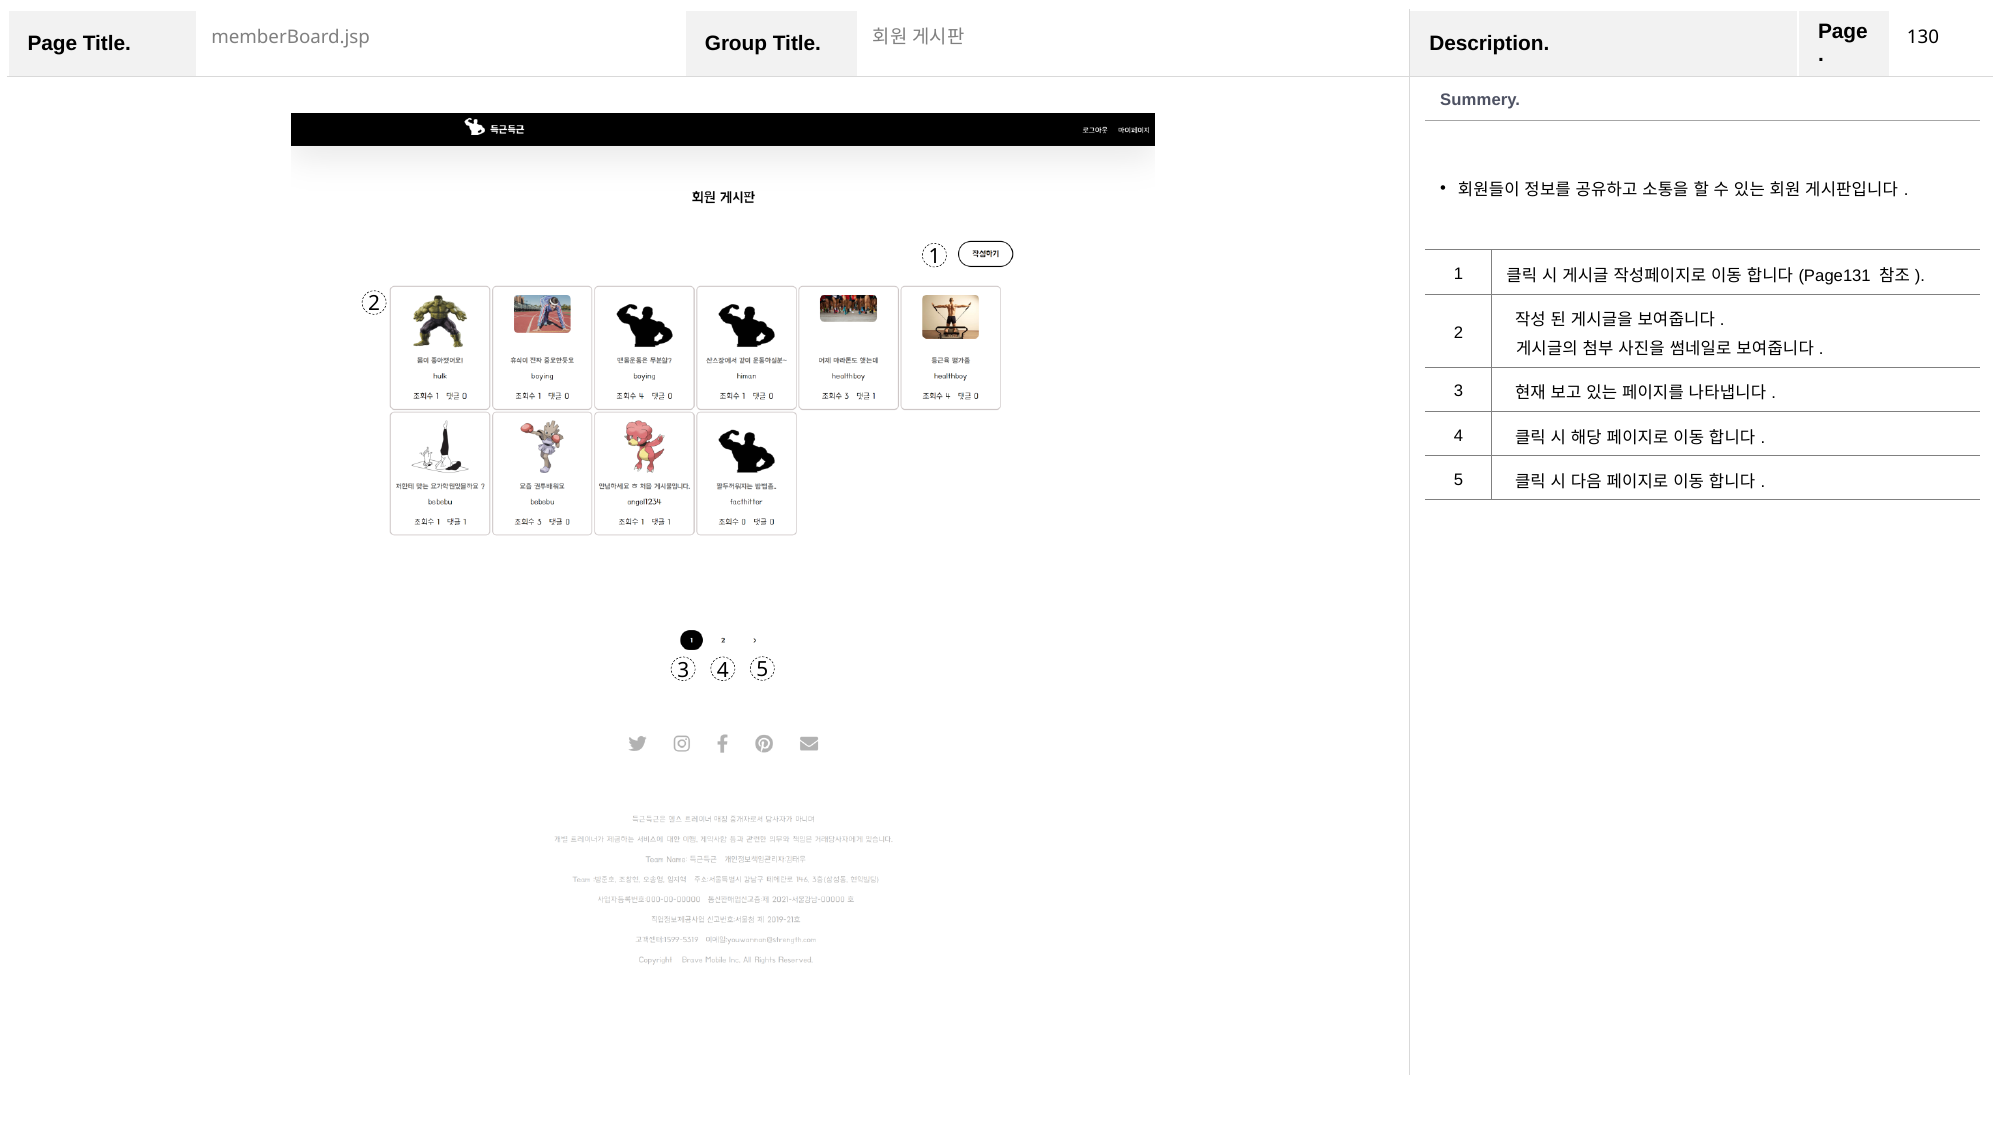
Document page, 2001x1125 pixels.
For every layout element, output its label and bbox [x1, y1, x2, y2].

text_box [1892, 17, 2000, 58]
list [858, 18, 1405, 55]
table_cell [1425, 368, 1491, 411]
list [196, 18, 684, 55]
table_cell [1492, 412, 1980, 455]
table_cell [1425, 121, 1980, 249]
table_cell [1425, 295, 1491, 367]
table_header [1425, 78, 1980, 120]
picture [290, 113, 1155, 1043]
table_cell [1492, 250, 1980, 294]
table_cell [1492, 368, 1980, 411]
table_cell [1425, 250, 1491, 294]
table_cell [1492, 295, 1980, 367]
table_cell [1425, 412, 1491, 455]
table_cell [1492, 456, 1980, 499]
table_cell [1425, 456, 1491, 499]
